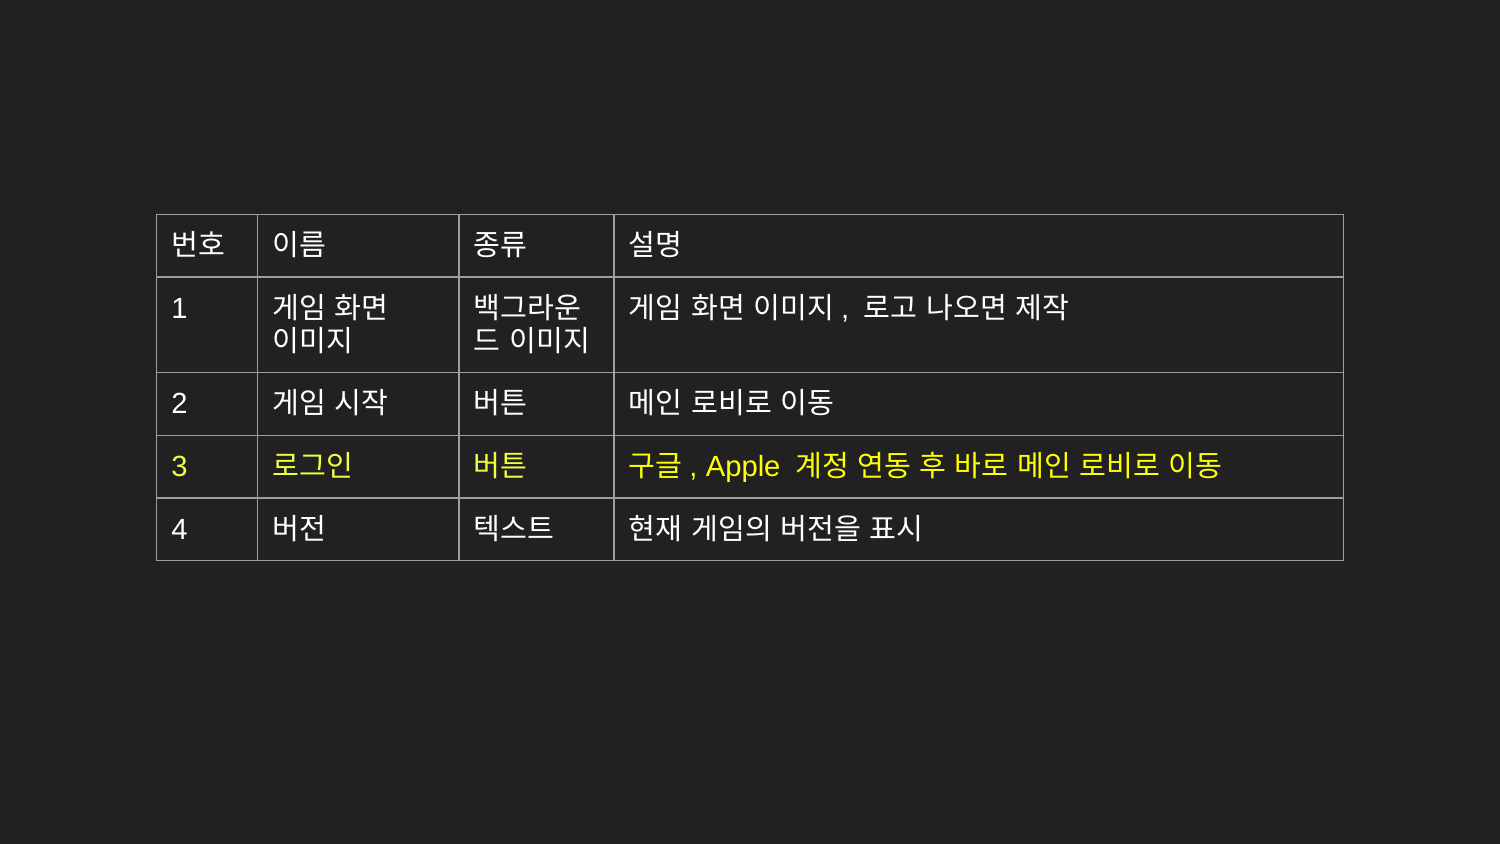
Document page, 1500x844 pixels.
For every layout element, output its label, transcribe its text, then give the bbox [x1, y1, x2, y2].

table_cell 버튼 [460, 436, 613, 497]
table_cell 게임 화면 이미지, 로고 나오면 제작 [615, 278, 1343, 372]
table_header 종류 [460, 215, 613, 276]
table_cell 게임 시작 [258, 373, 458, 435]
table_cell 텍스트 [460, 499, 613, 560]
table_cell 로그인 [258, 436, 458, 497]
table_cell 백그라운드 이미지 [460, 278, 613, 372]
table_cell 3 [157, 436, 257, 497]
table_cell 1 [157, 278, 257, 372]
table_cell 4 [157, 499, 257, 560]
table_cell 2 [157, 373, 257, 435]
table_cell 메인 로비로 이동 [615, 373, 1343, 435]
table_cell 버전 [258, 499, 458, 560]
table_cell 현재 게임의 버전을 표시 [615, 499, 1343, 560]
table_header 번호 [157, 215, 257, 276]
table_cell 구글, Apple 계정 연동 후 바로 메인 로비로 이동 [615, 436, 1343, 497]
table_header 이름 [258, 215, 458, 276]
table_cell 버튼 [460, 373, 613, 435]
table_cell 게임 화면 이미지 [258, 278, 458, 372]
table_header 설명 [615, 215, 1343, 276]
